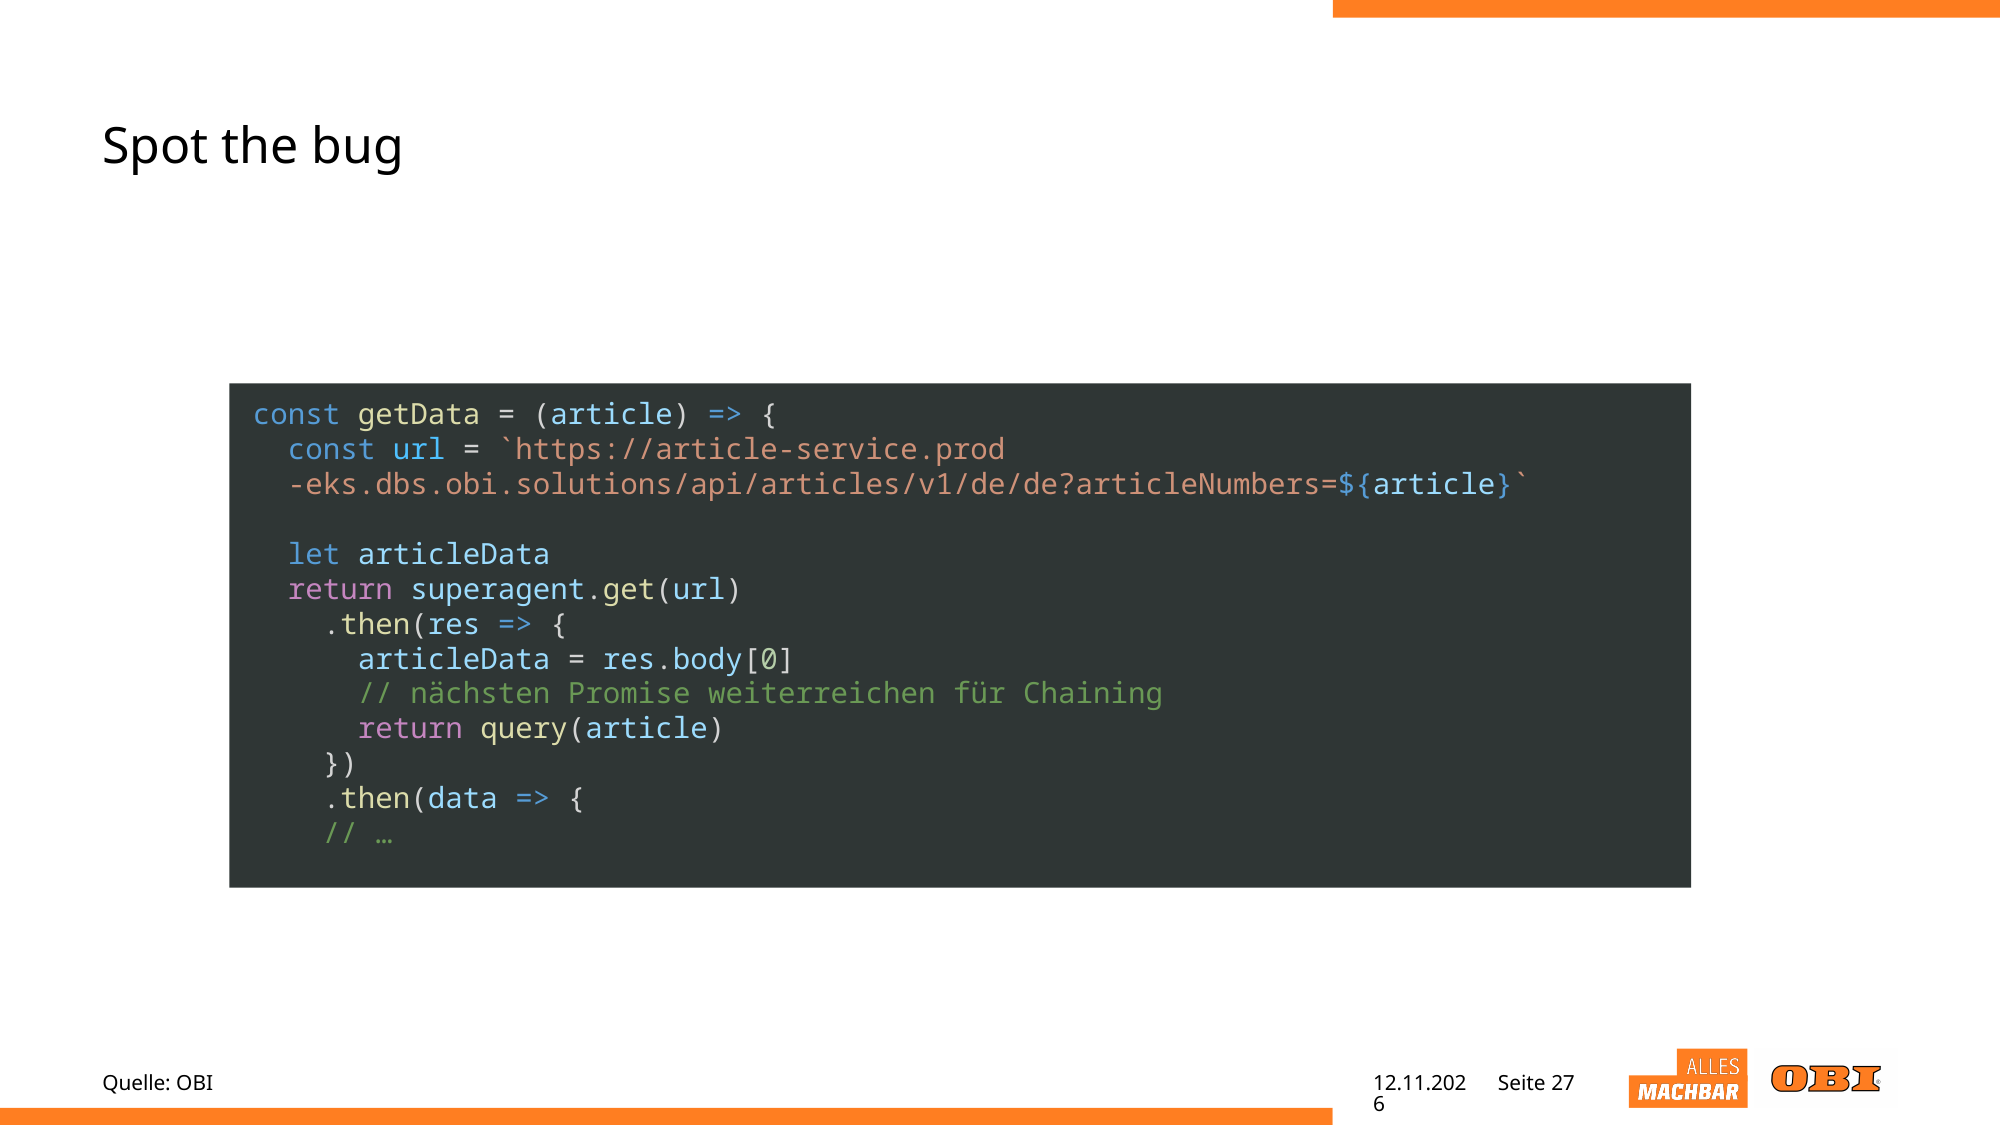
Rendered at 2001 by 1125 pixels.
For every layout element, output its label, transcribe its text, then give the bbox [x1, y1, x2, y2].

picture [1754, 1048, 1898, 1107]
text_box const getData = (article) => { const url = `https://article-service.prod -eks.dbs.obi.solutions/api/articles/v1/de/de?articleNumbers=${article}` let articleData return superagent.get(url) .then(res => { articleData = res.body[0] // nächsten Promise weiterreichen für Chaining return query(article) }) .then(data => { // … [228, 382, 1692, 889]
slide_number Seite 27 [1497, 1071, 1588, 1097]
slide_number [1373, 1071, 1475, 1097]
title Spot the bug [102, 112, 1880, 174]
picture [1638, 1058, 1739, 1100]
footer Quelle: OBI [102, 1071, 1271, 1097]
